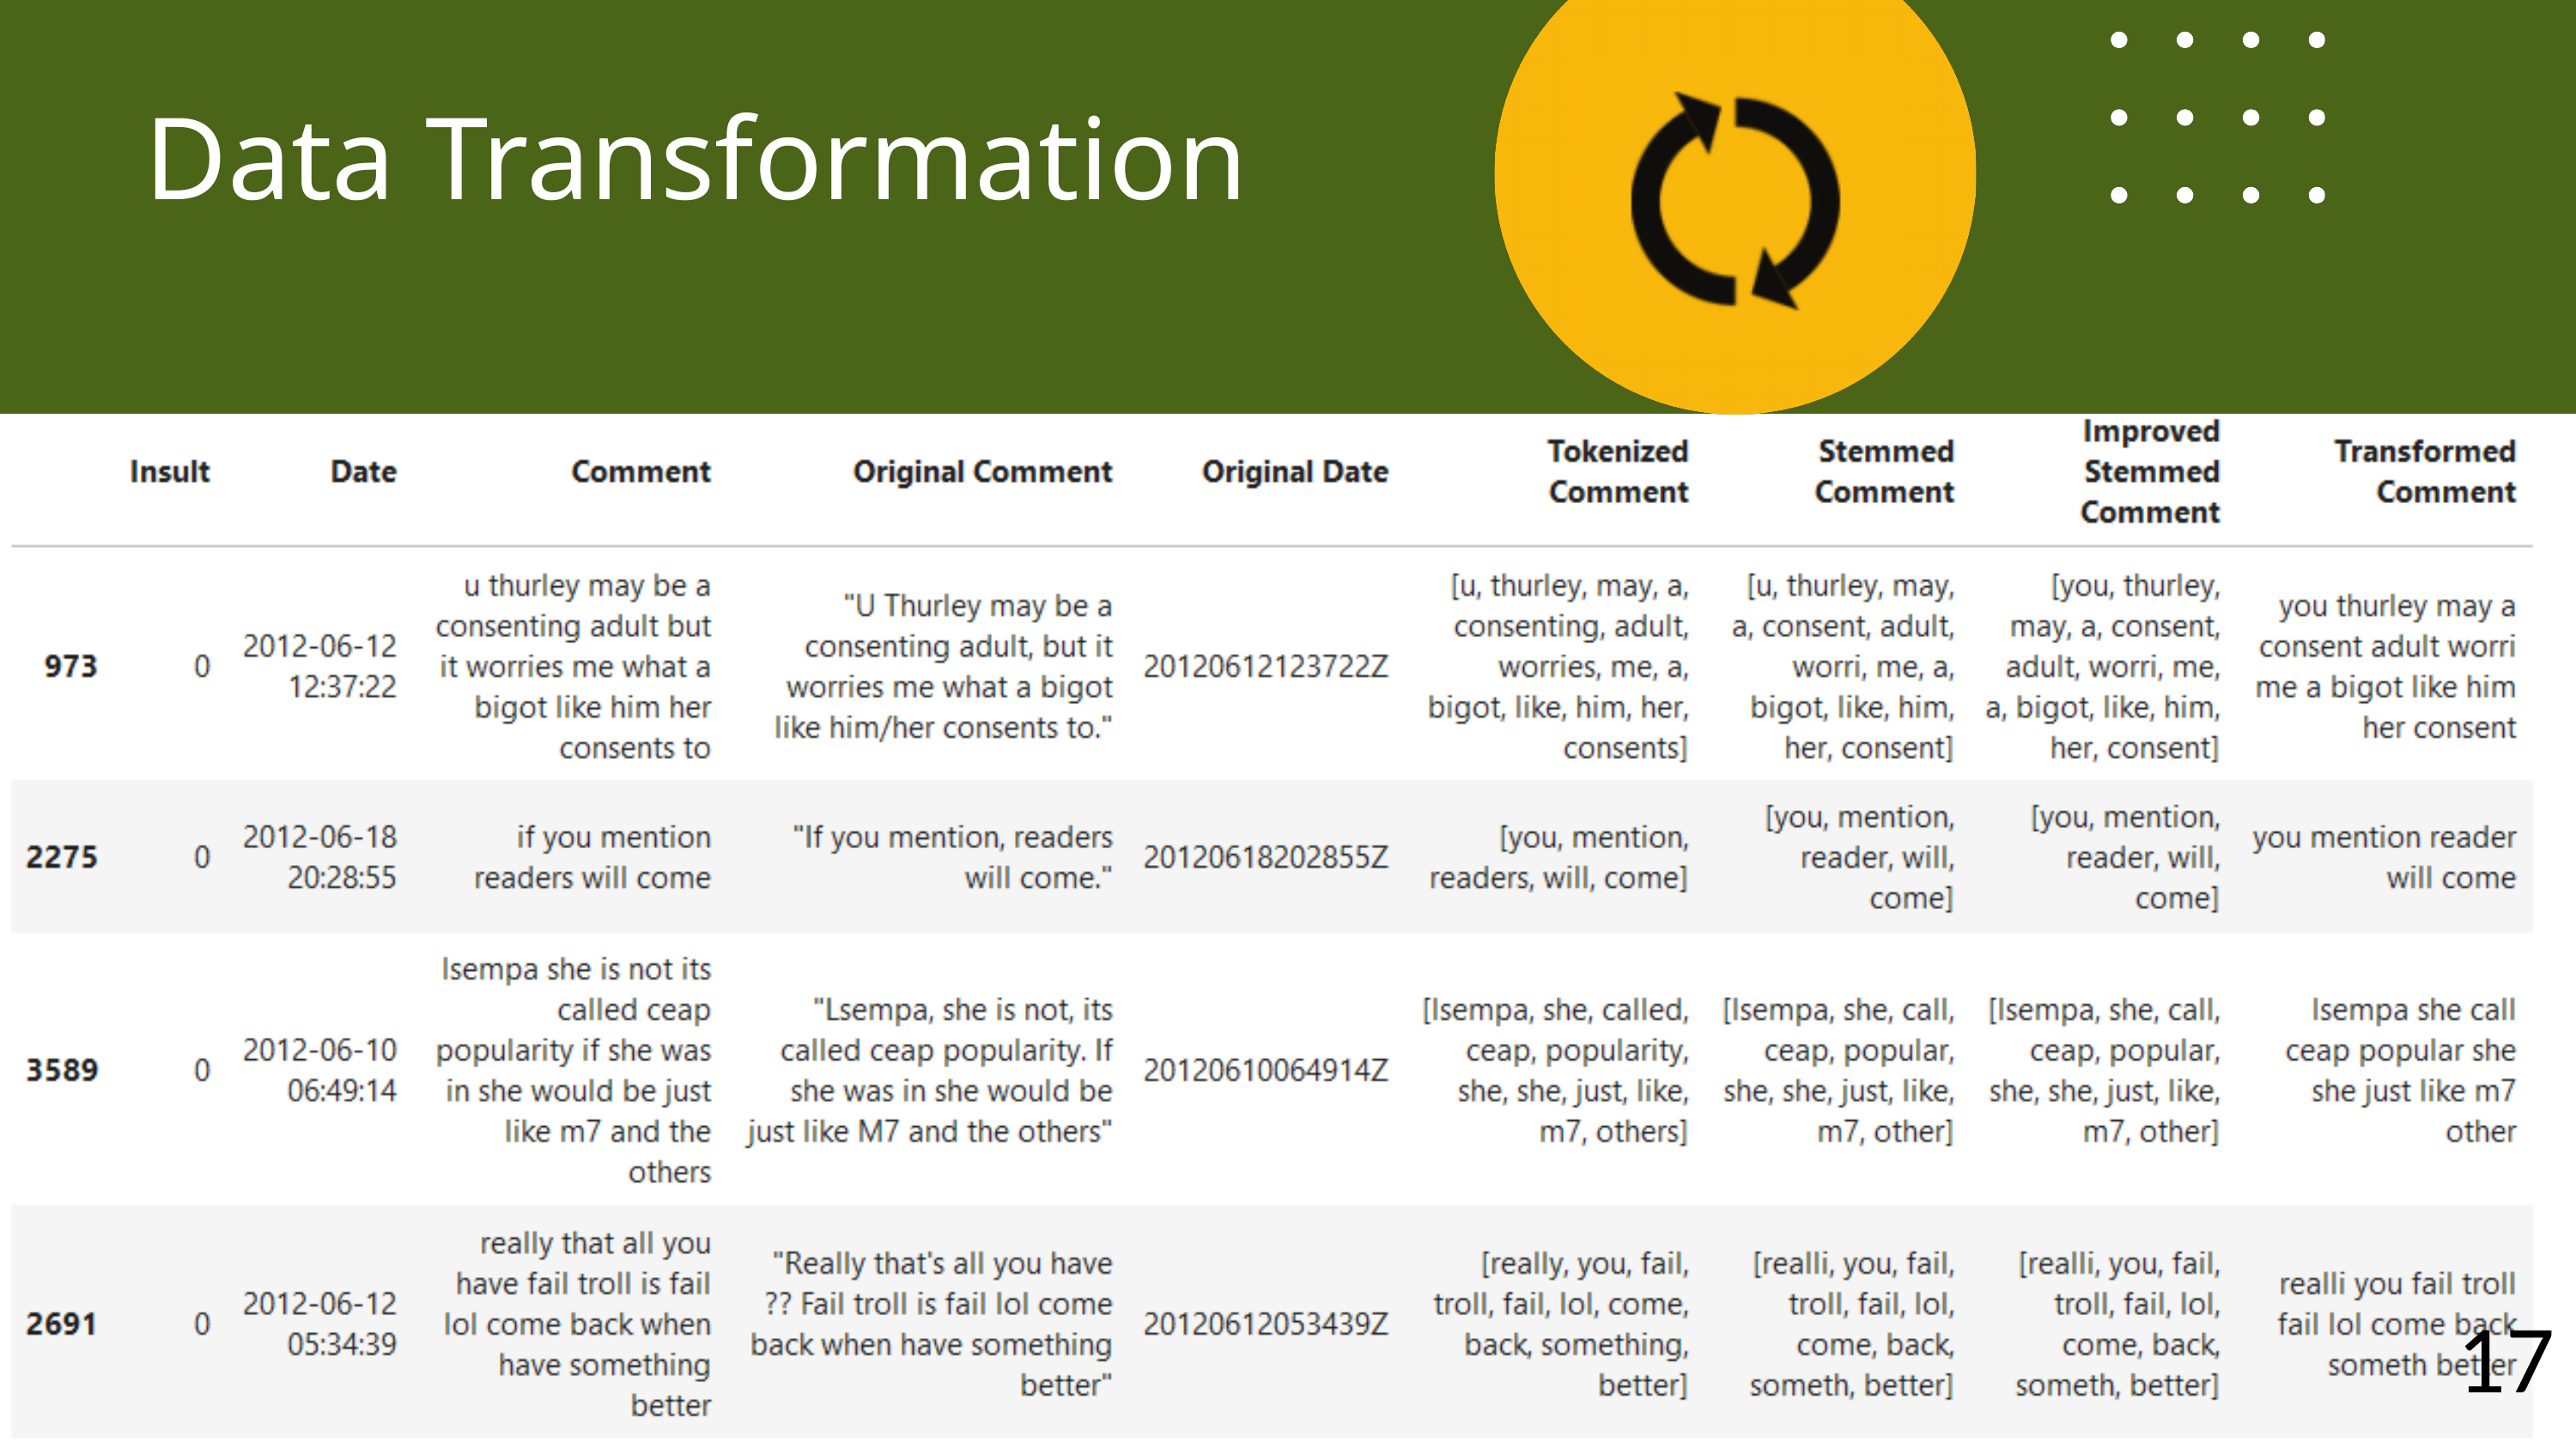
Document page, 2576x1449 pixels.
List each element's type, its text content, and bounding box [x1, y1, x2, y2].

text_box Data Transformation [144, 122, 1494, 222]
text_box [0, 0, 1494, 414]
text_box [1571, 59, 1900, 347]
text_box [0, 414, 2576, 1449]
text_box [2111, 0, 2325, 203]
text_box [1494, 0, 1977, 415]
text_box 17 [2444, 1289, 2568, 1419]
text_box [1977, 0, 2576, 414]
